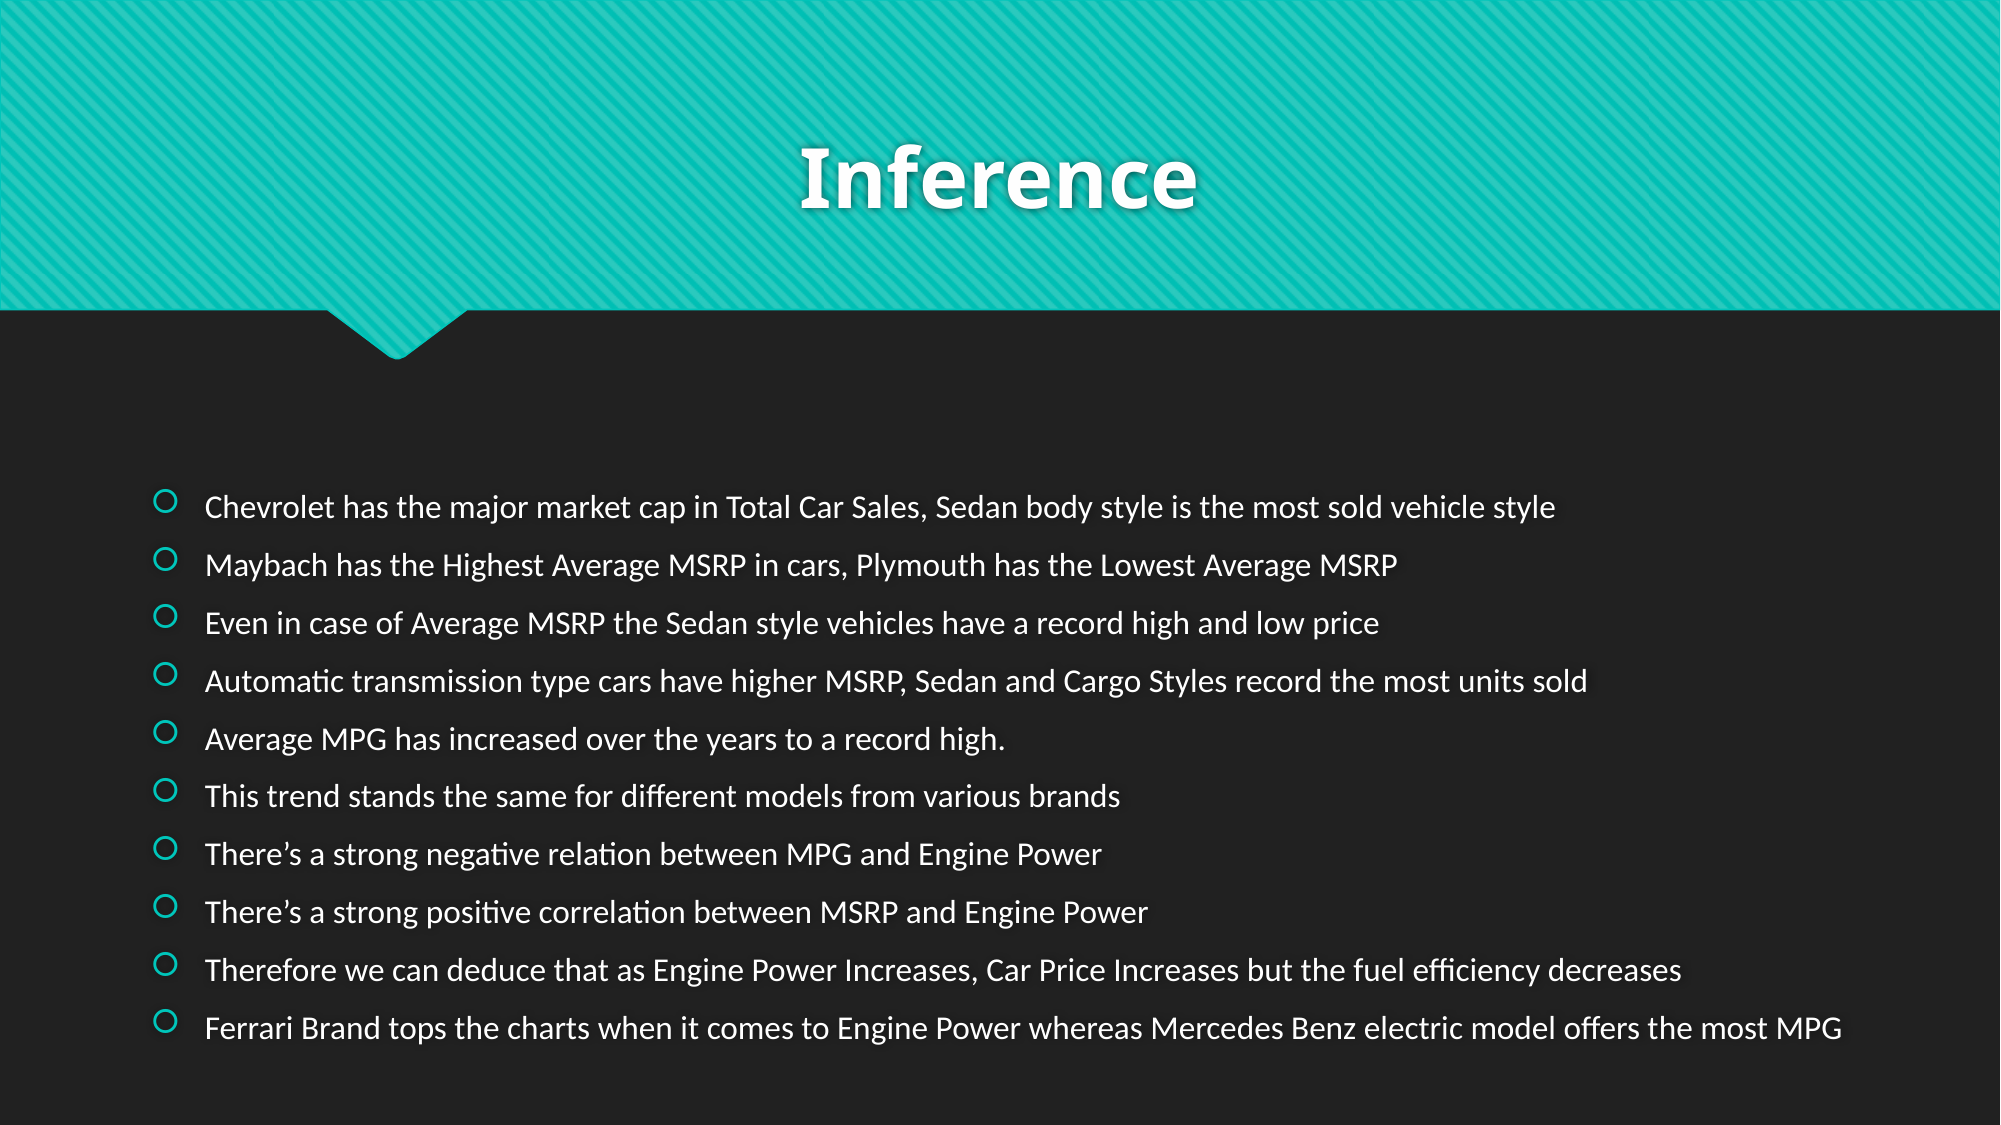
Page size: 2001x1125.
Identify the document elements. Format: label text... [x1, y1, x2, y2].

list Chevrolet has the major market cap in Total Car Sales, Sedan body style is the most sold vehicle style Maybach has the Highest Average MSRP in cars, Plymouth has the Lowest Average MSRP Even in case of Average MSRP the Sedan style vehicles have a record high and low price Automatic transmission type cars have higher MSRP, Sedan and Cargo Styles record the most units sold Average MPG has increased over the years to a record high. This trend stands the same for different models from various brands There’s a strong negative relation between MPG and Engine Power There’s a strong positive correlation between MSRP and Engine Power Therefore we can deduce that as Engine Power Increases, Car Price Increases but the fuel efficiency decreases Ferrari Brand tops the charts when it comes to Engine Power whereas Mercedes Benz electric model offers the most MPG [135, 478, 1868, 1075]
title Inference [132, 73, 1868, 233]
